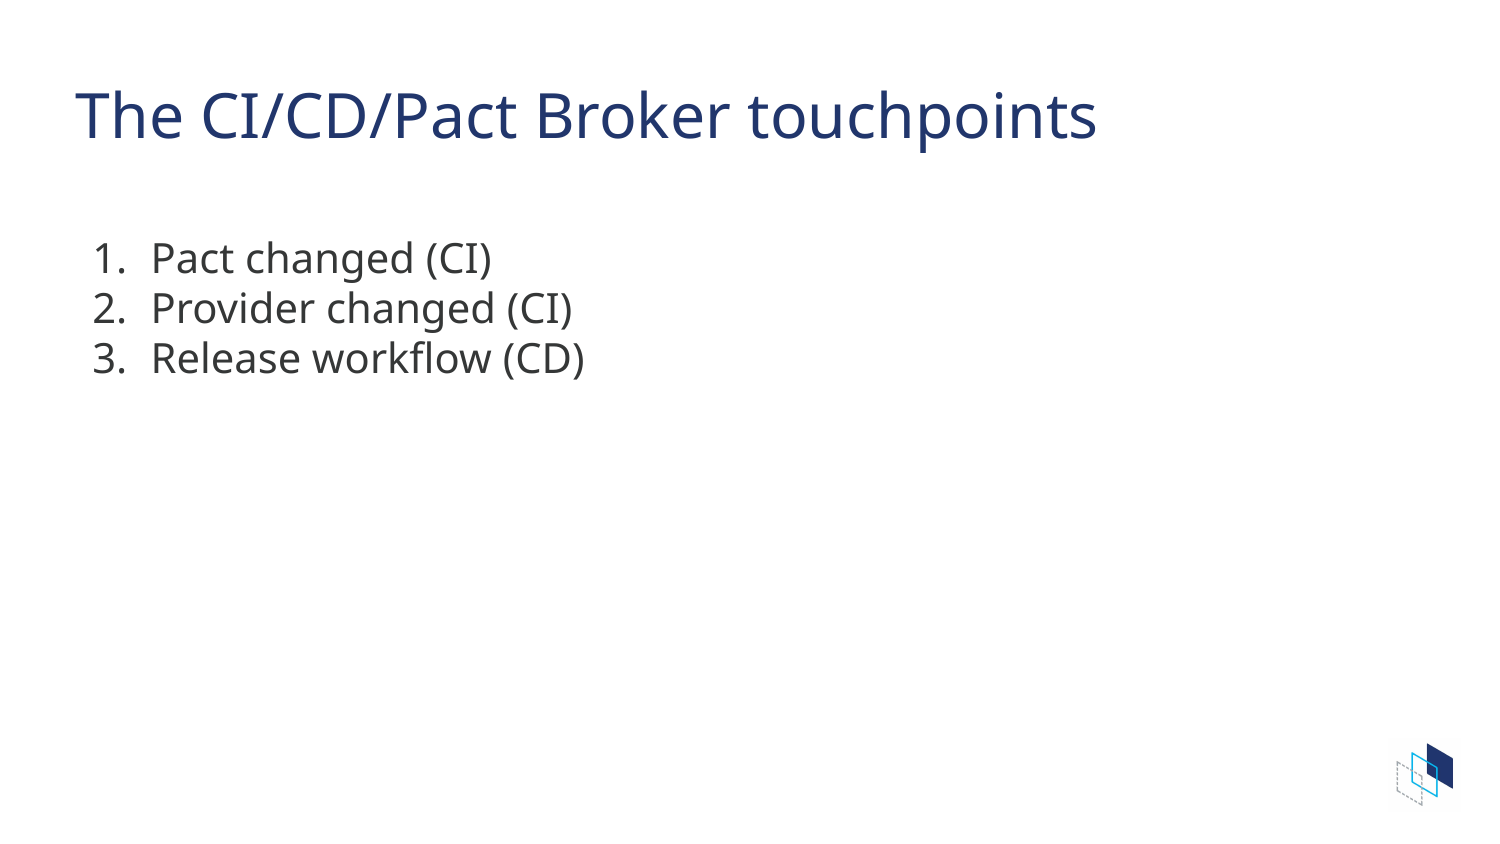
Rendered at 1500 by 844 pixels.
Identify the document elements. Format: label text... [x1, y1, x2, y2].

picture [1388, 738, 1461, 812]
list Pact changed (CI) Provider changed (CI) Release workflow (CD) [60, 216, 1389, 739]
title The CI/CD/Pact Broker touchpoints [60, 9, 1374, 216]
